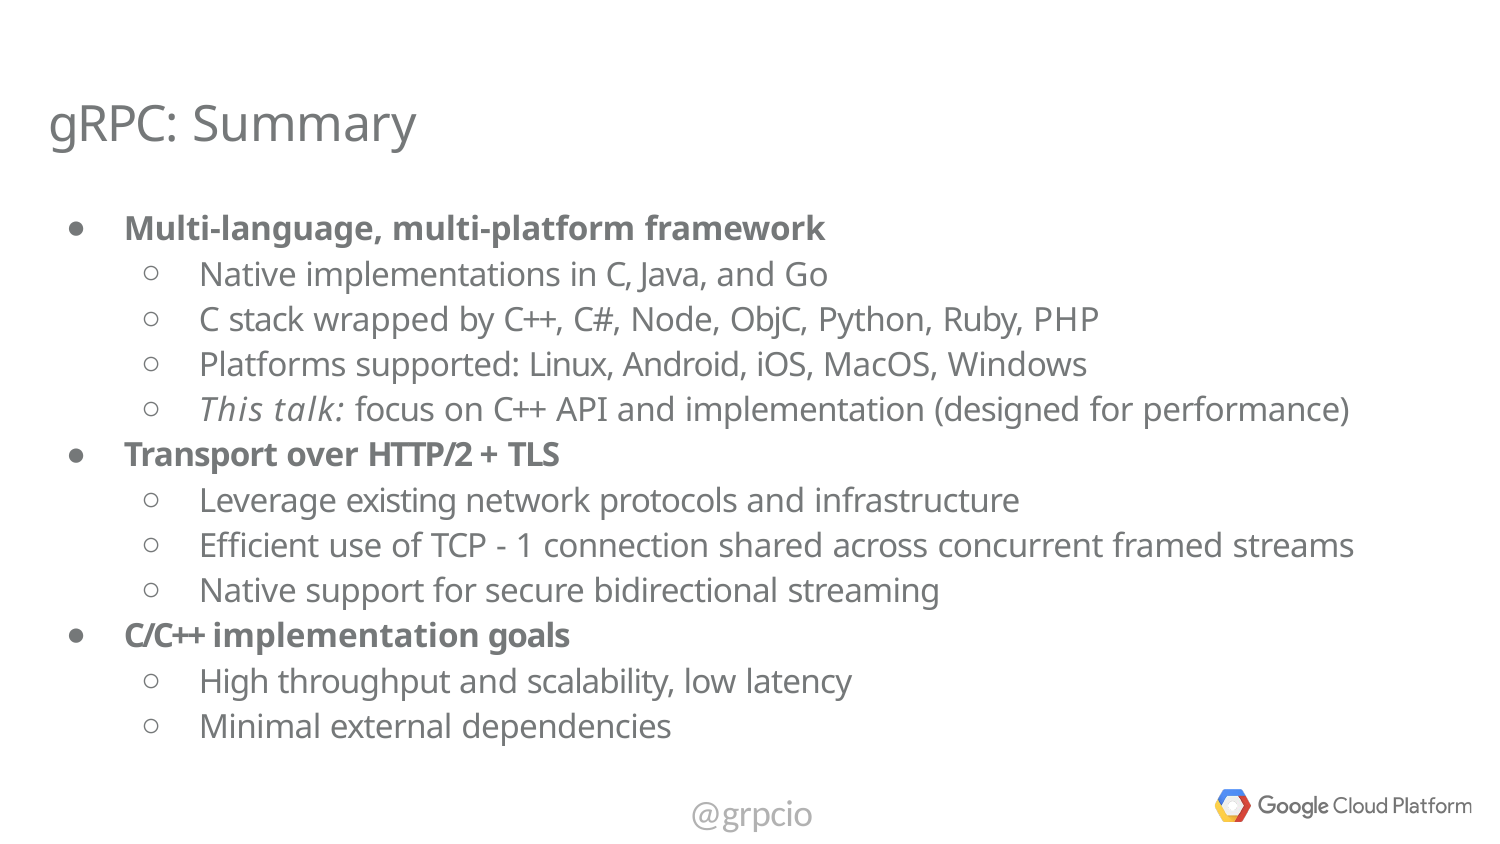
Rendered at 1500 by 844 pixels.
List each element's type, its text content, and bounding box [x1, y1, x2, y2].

text_box [1214, 789, 1472, 822]
title gRPC: Summary [46, 89, 422, 233]
footer @grpcio [510, 784, 990, 844]
text_box Multi-language, multi-platform framework Native implementations in C, Java, and Go C stack wrapped by C++, C#, Node, ObjC, Python, Ruby, PHP Platforms supported: Linux, Android, iOS, MacOS, Windows This talk: focus on C++ API and implementation (designed for performance) Transport over HTTP/2 + TLS Leverage existing network protocols and infrastructure Efficient use of TCP - 1 connection shared across concurrent framed streams Native support for secure bidirectional streaming C/C++ implementation goals High throughput and scalability, low latency Minimal external dependencies [64, 200, 1386, 745]
